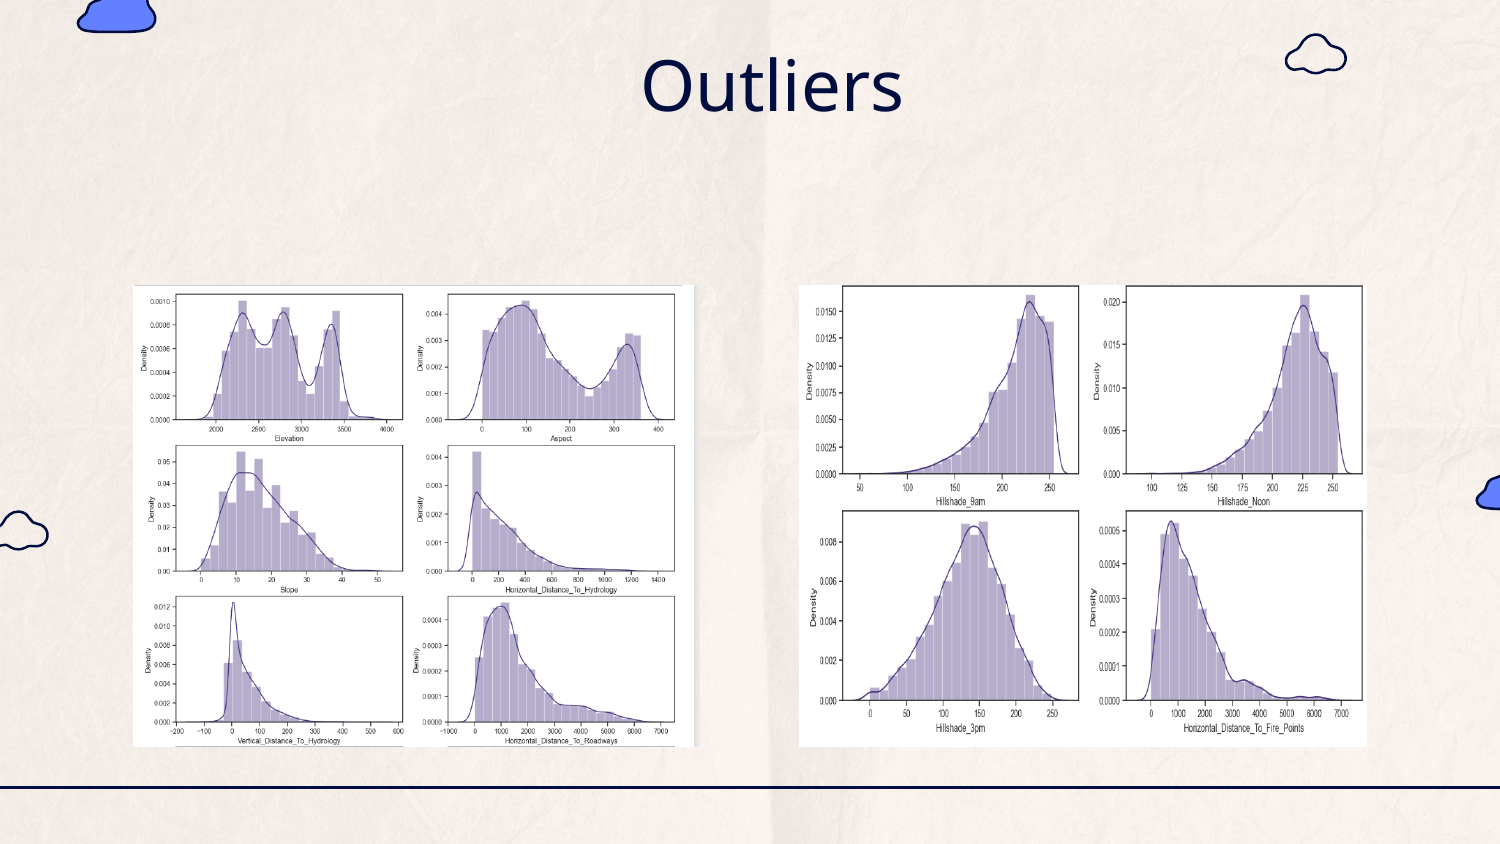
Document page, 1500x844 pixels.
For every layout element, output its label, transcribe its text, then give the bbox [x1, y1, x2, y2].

picture [799, 285, 1367, 747]
title Outliers [140, 25, 1405, 121]
picture [132, 285, 701, 747]
